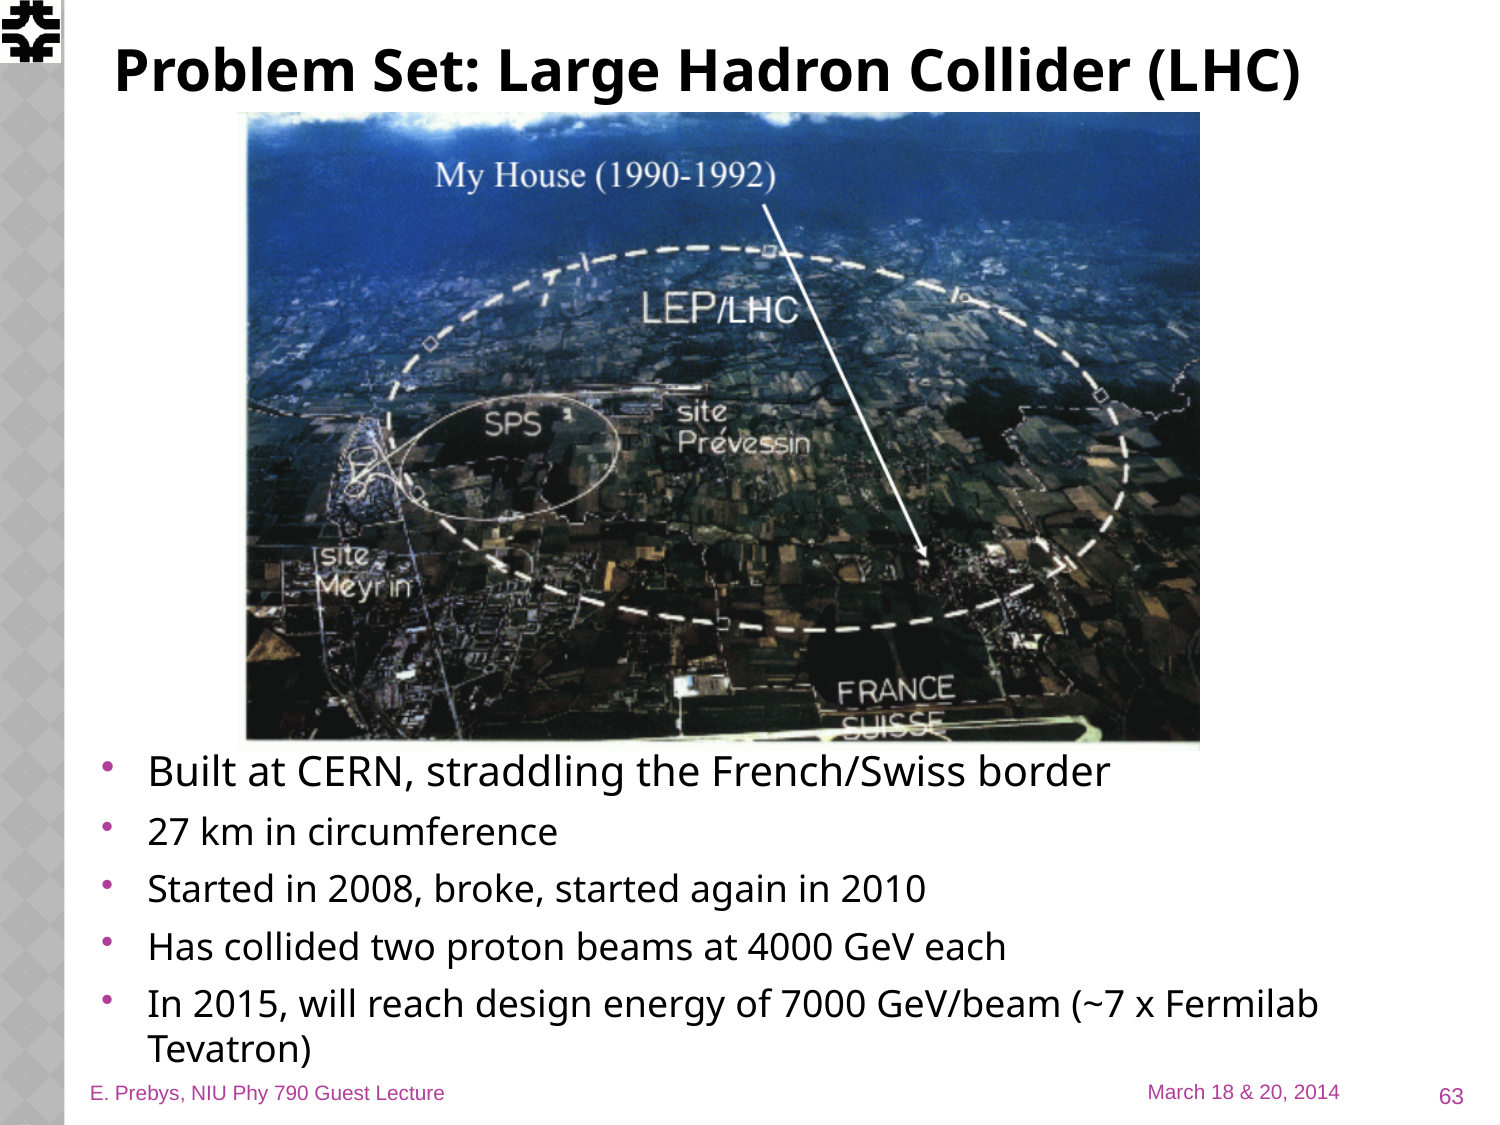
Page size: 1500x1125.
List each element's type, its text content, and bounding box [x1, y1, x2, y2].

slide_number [941, 1077, 1355, 1104]
picture [237, 112, 1201, 751]
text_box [0, 0, 65, 1125]
title Problem Set: Large Hadron Collider (LHC) [106, 31, 1462, 104]
slide_number 63 [1367, 1071, 1465, 1110]
footer E. Prebys, NIU Phy 790 Guest Lecture [75, 1075, 709, 1105]
picture [0, 0, 61, 63]
list Built at CERN, straddling the French/Swiss border 27 km in circumference Started in 2008, broke, started again in 2010 Has collided two proton beams at 4000 GeV each In 2015, will reach design energy of 7000 GeV/beam (~7 x Fermilab Tevatron) [87, 737, 1495, 944]
